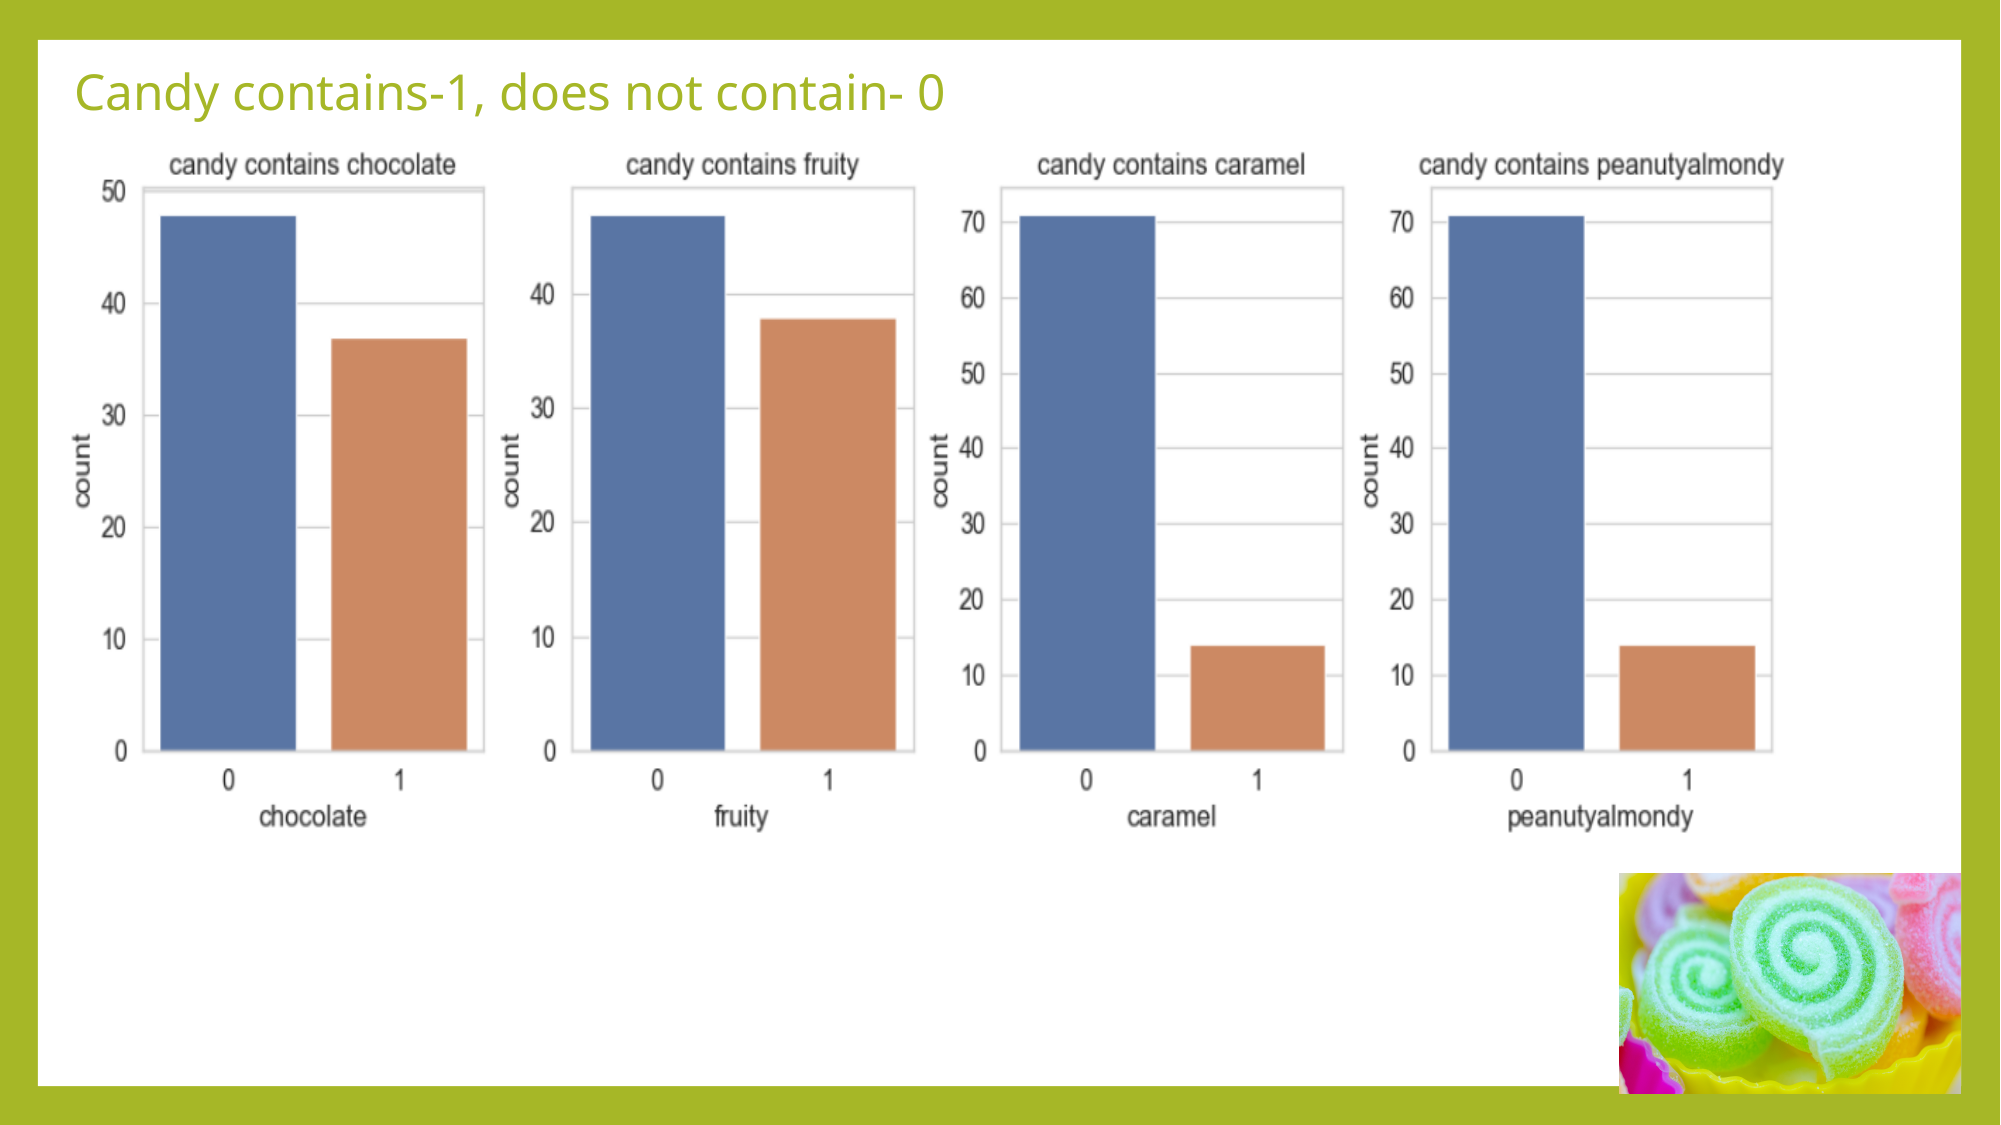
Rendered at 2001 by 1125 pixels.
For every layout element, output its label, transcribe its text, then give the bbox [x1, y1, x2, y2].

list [1618, 873, 1961, 1095]
picture [59, 137, 1805, 870]
title Candy contains-1, does not contain- 0 [59, 59, 1710, 137]
